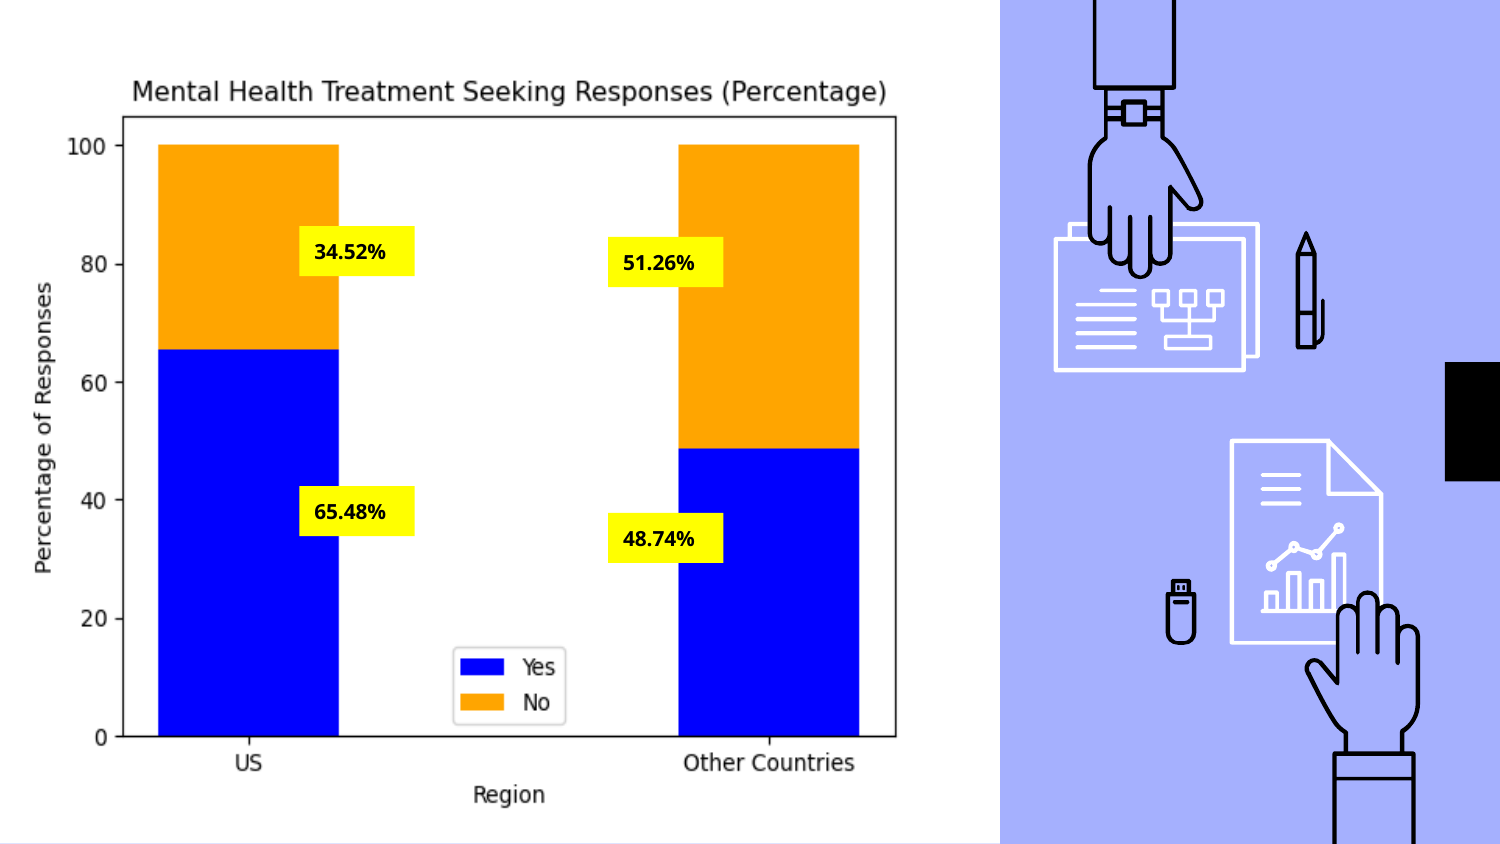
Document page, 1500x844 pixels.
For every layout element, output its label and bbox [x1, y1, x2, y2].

picture [0, 18, 995, 825]
